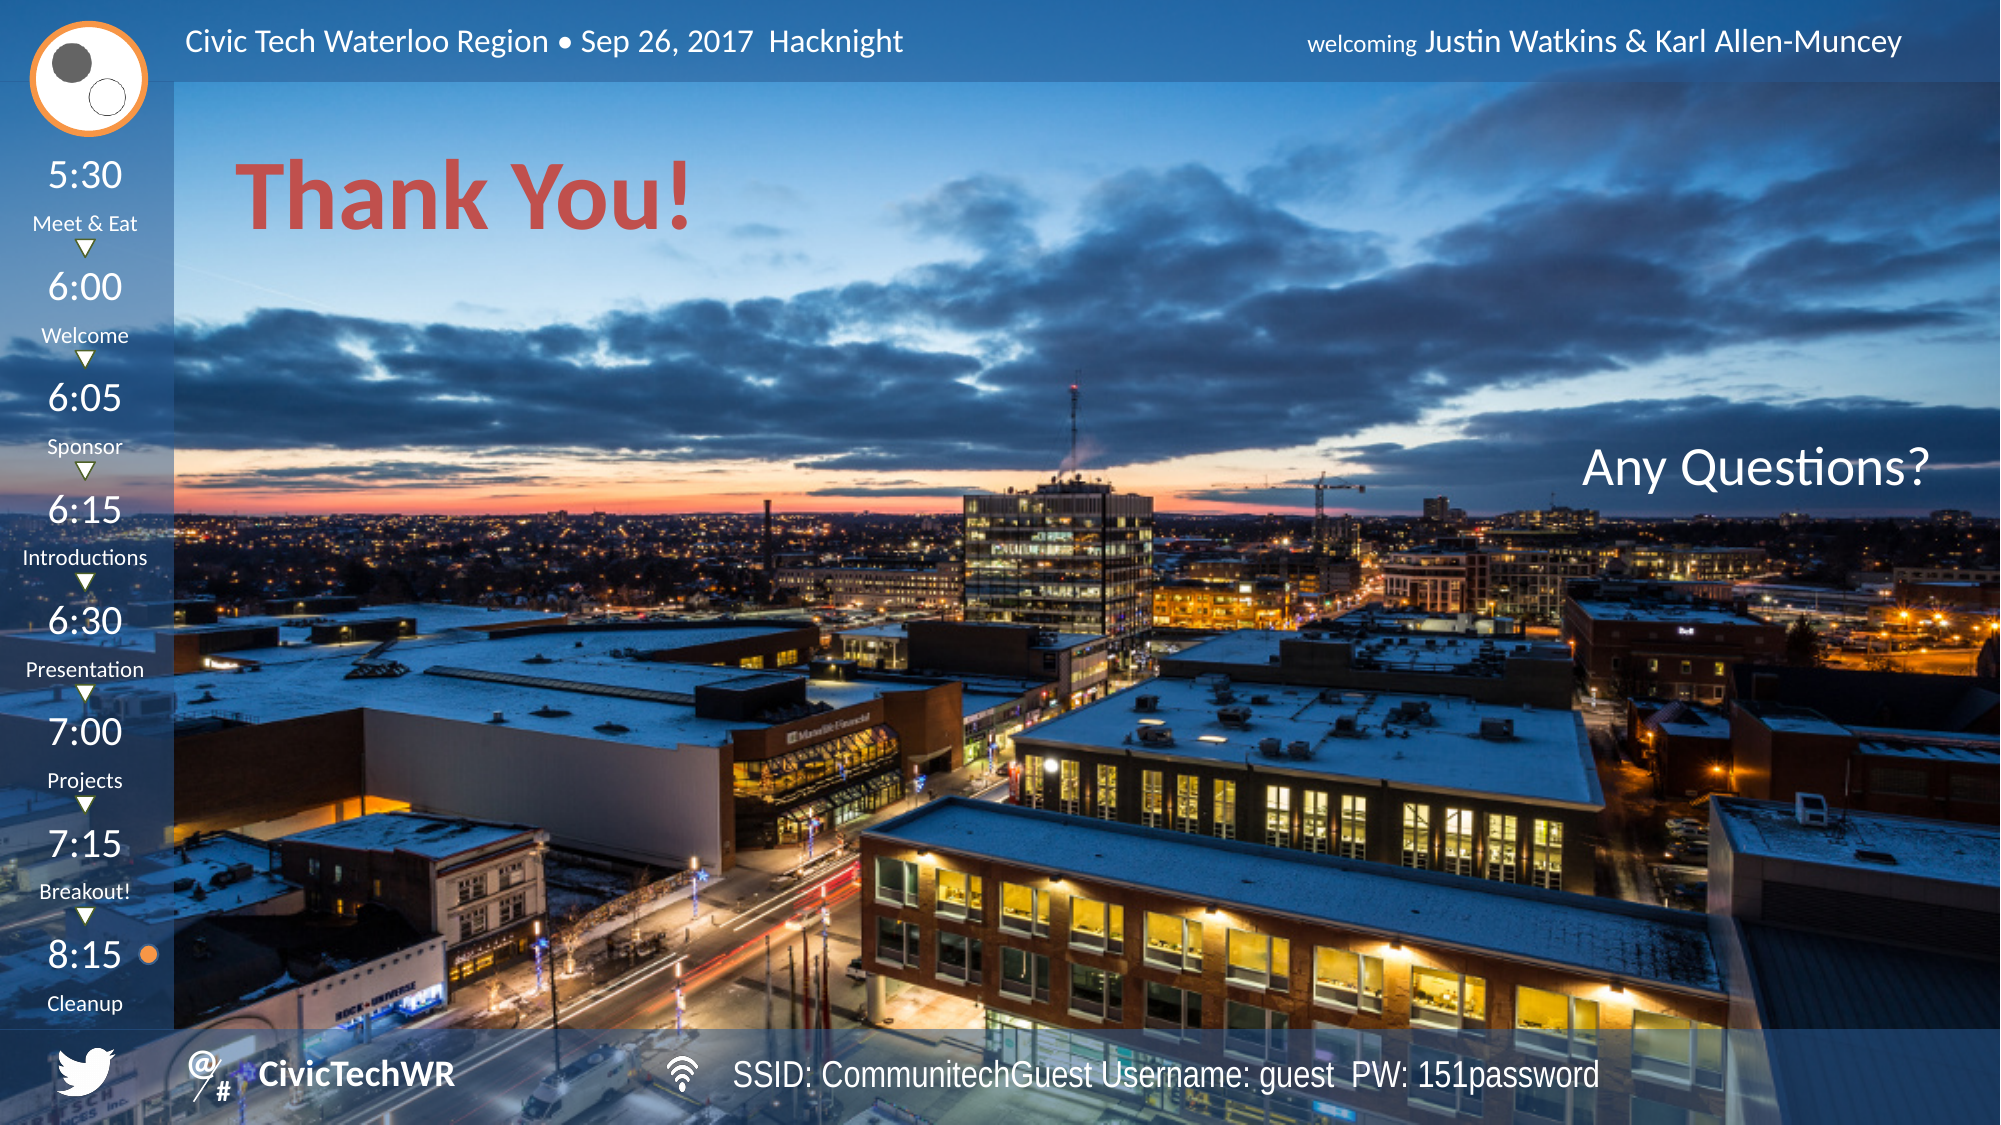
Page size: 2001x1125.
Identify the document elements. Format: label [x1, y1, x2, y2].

picture [652, 1049, 712, 1099]
picture [51, 41, 127, 117]
picture [56, 1042, 116, 1102]
text_box [137, 943, 160, 966]
picture [174, 82, 2000, 1029]
